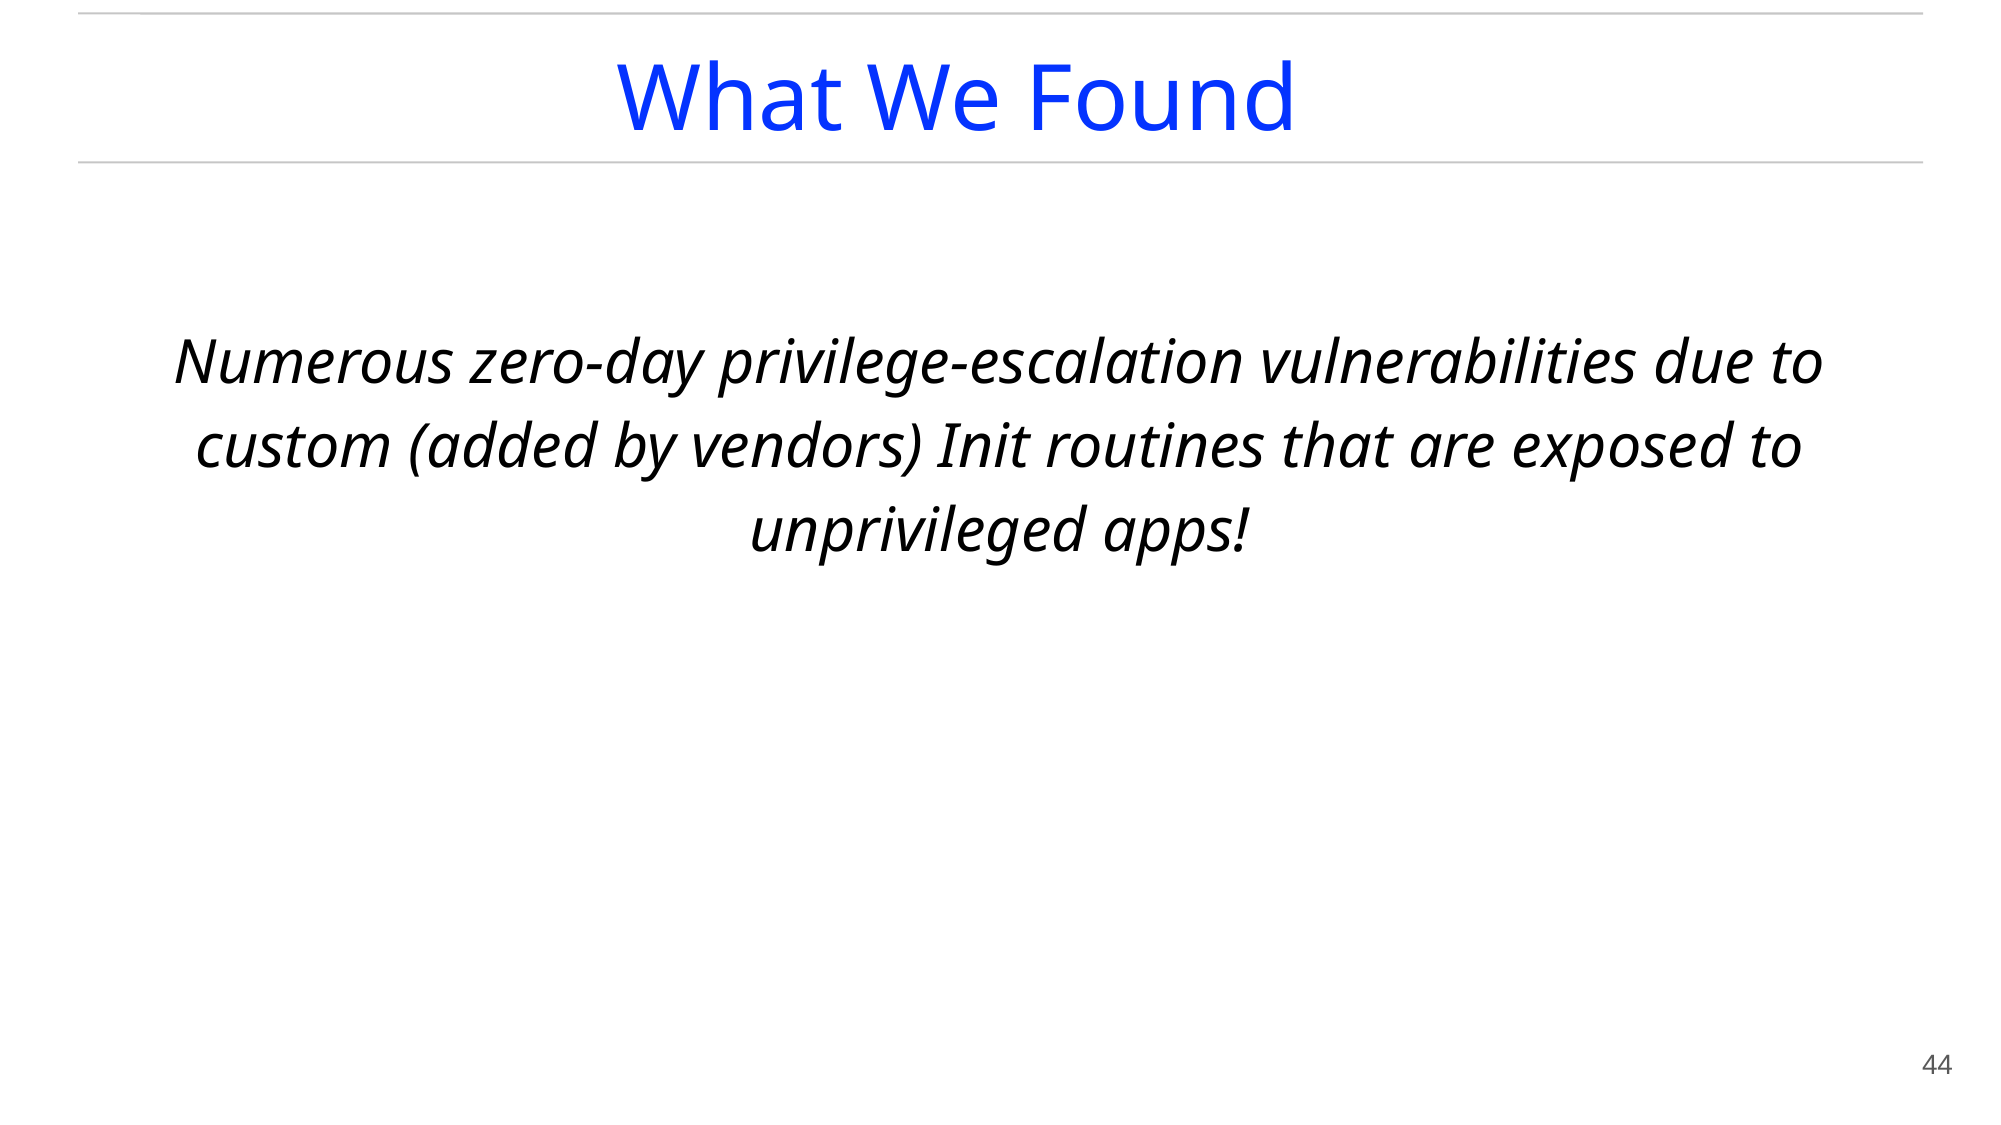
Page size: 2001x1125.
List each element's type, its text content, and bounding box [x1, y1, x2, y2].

title What We Found [26, 18, 1890, 145]
slide_number 44 [1853, 1019, 1974, 1106]
list Numerous zero-day privilege-escalation vulnerabilities due to custom (added by vendors) Init routines that are exposed to unprivileged apps! [68, 291, 1932, 1000]
